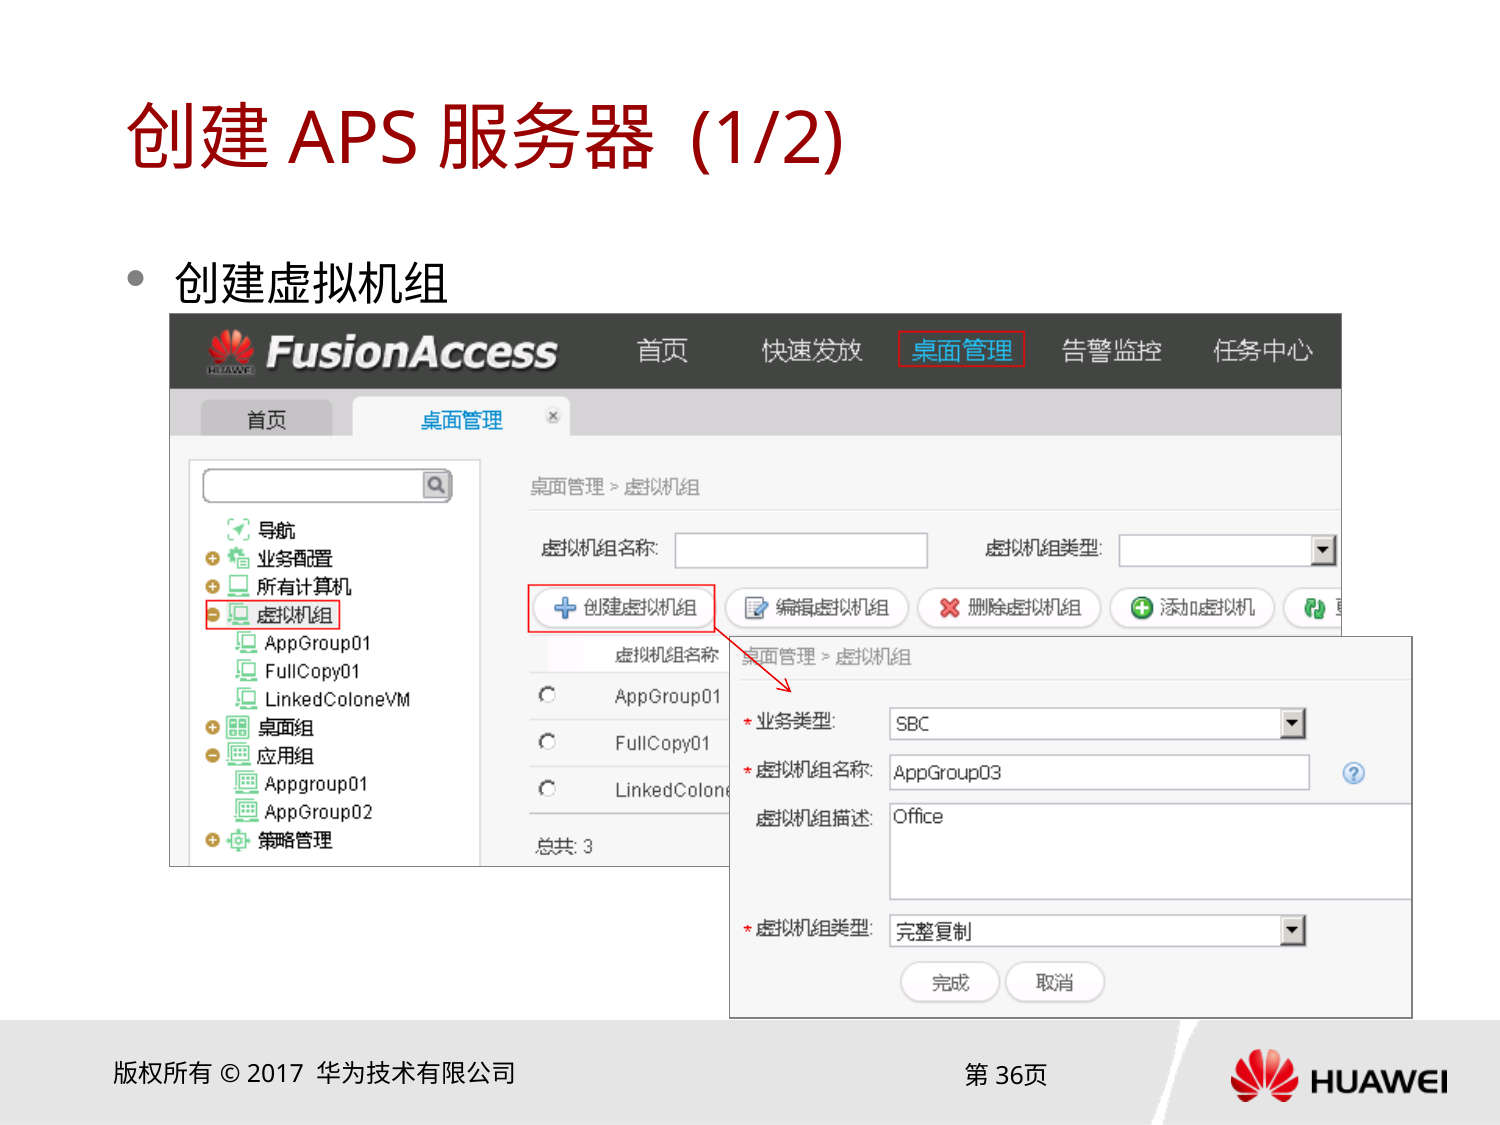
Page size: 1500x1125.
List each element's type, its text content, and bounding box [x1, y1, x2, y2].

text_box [714, 627, 792, 693]
picture [170, 314, 1412, 1018]
list 创建虚拟机组 [111, 225, 1412, 870]
title 创建APS服务器 (1/2) [111, 63, 1412, 207]
picture [0, 1020, 1500, 1125]
